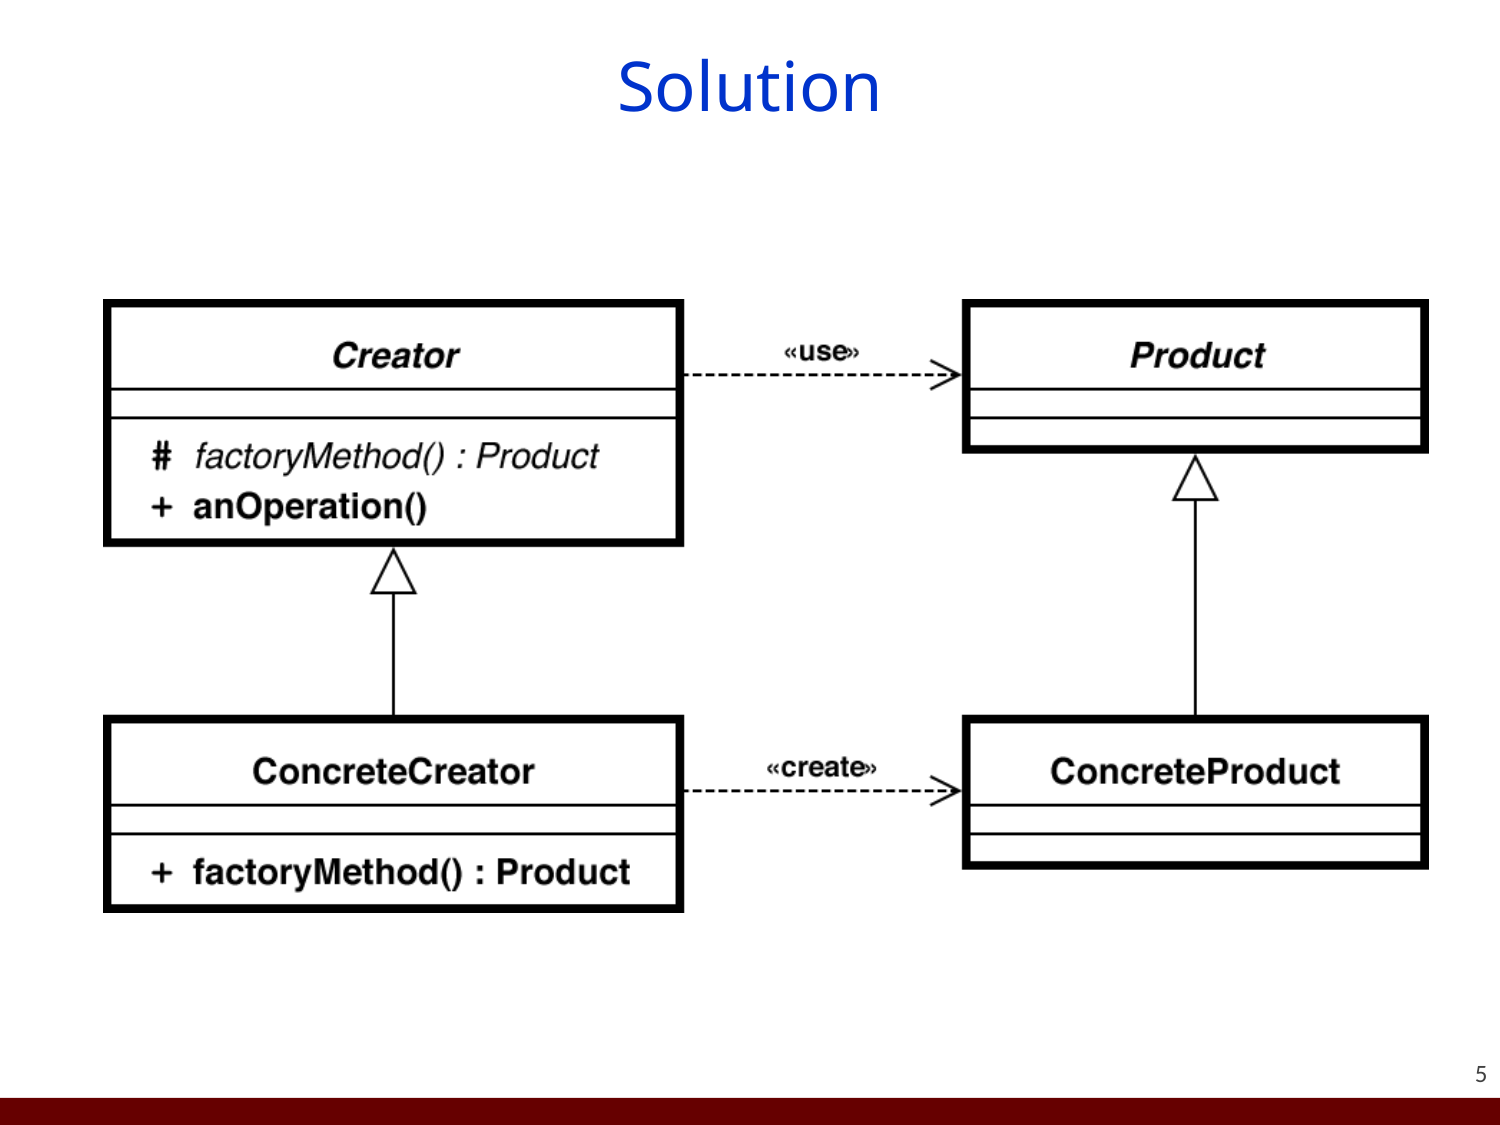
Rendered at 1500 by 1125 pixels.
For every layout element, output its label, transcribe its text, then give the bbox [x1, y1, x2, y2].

picture [103, 299, 1429, 913]
title Solution [103, 18, 1397, 160]
